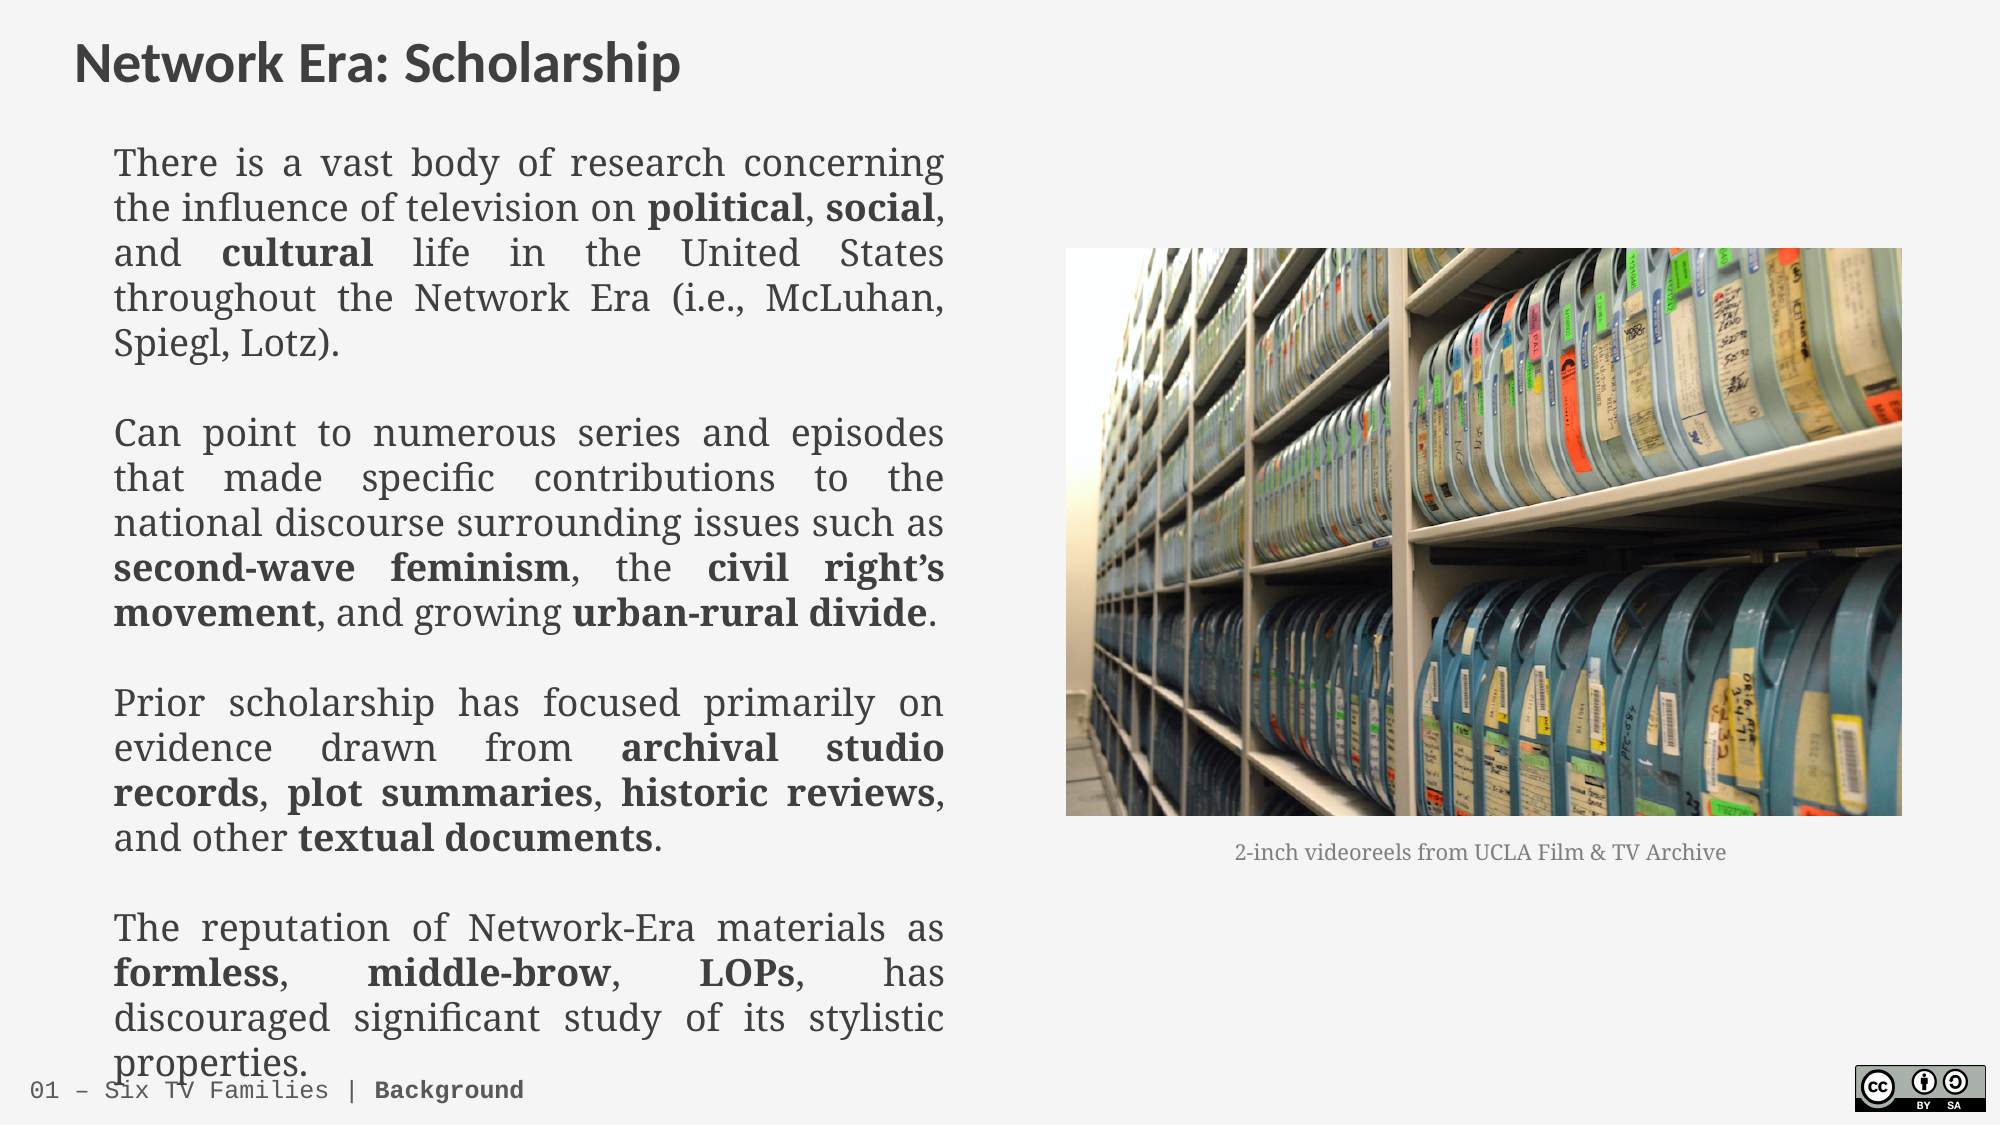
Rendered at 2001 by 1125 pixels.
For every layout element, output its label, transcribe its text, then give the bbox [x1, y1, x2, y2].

picture [1855, 1065, 1986, 1112]
text_box There is a vast body of research concerning the influence of television on political, social, and cultural life in the United States throughout the Network Era (i.e., McLuhan, Spiegl, Lotz). Can point to numerous series and episodes that made specific contributions to the national discourse surrounding issues such as second-wave feminism, the civil right’s movement, and growing urban-rural divide. Prior scholarship has focused primarily on evidence drawn from archival studio records, plot summaries, historic reviews, and other textual documents. The reputation of Network-Era materials as formless, middle-brow, LOPs, has discouraged significant study of its stylistic properties. [98, 131, 961, 1092]
text_box 2-inch videoreels from UCLA Film & TV Archive [1216, 831, 1752, 873]
text_box 01 – Six TV Families | Background [14, 1066, 780, 1111]
picture [1066, 248, 1902, 817]
text_box Network Era: Scholarship [59, 16, 1442, 102]
